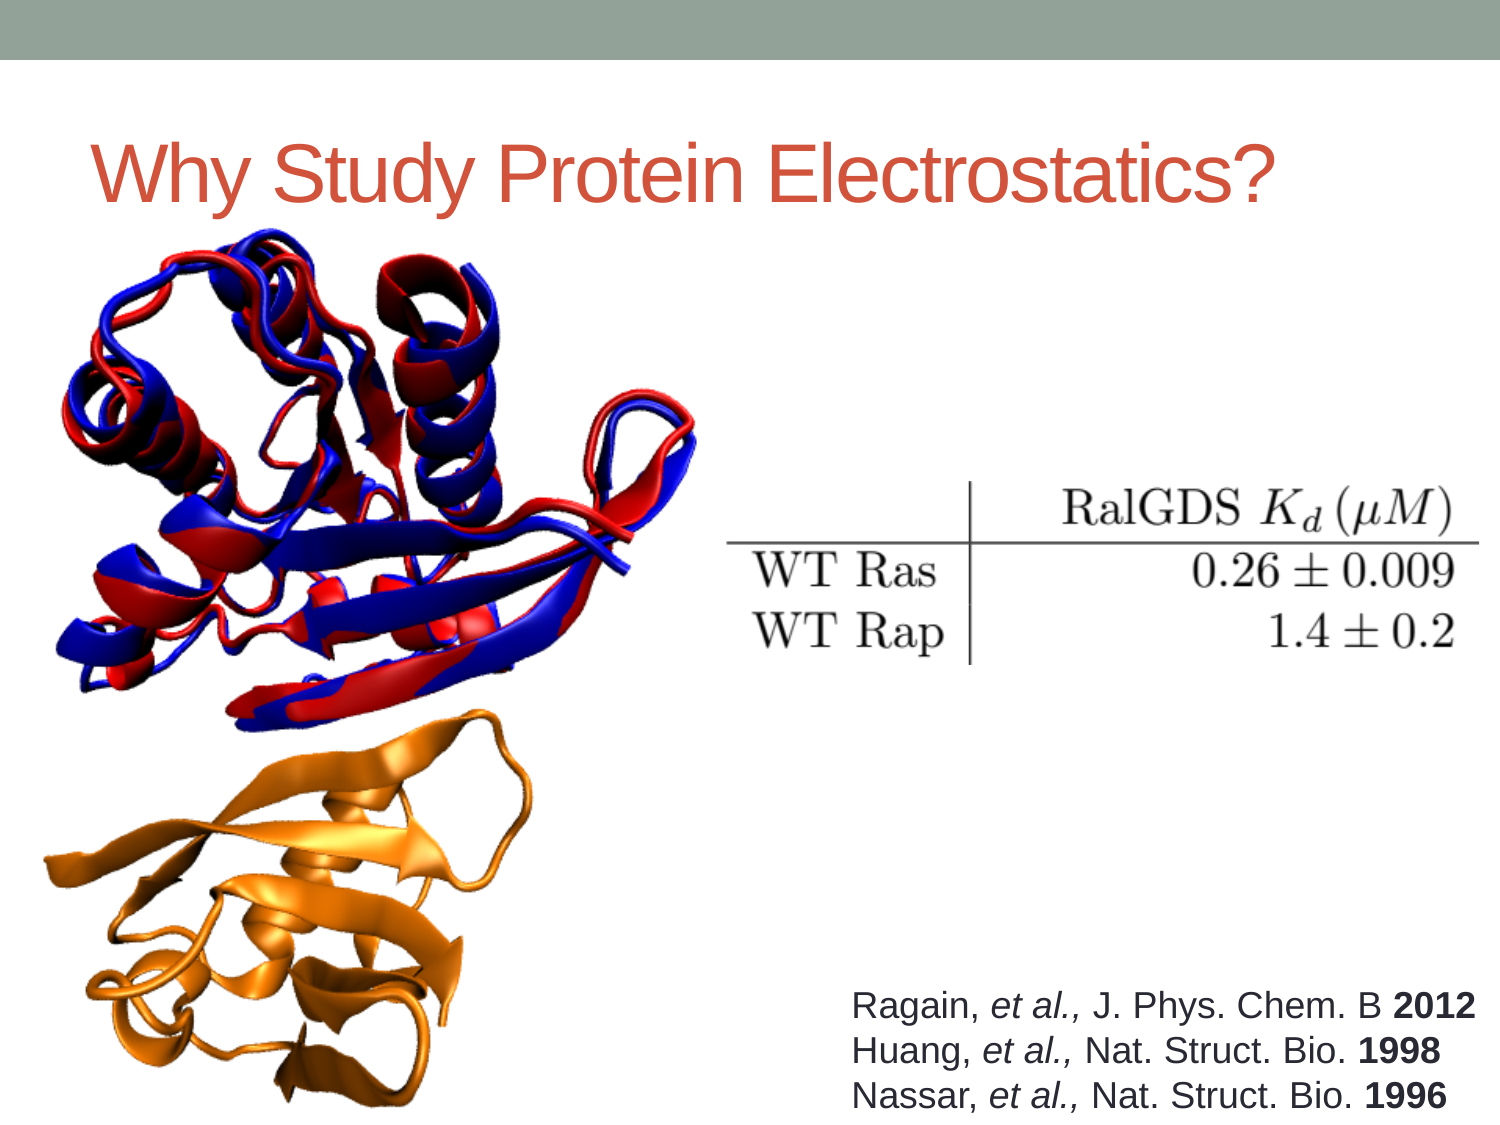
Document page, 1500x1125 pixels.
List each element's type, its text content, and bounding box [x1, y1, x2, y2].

title Why Study Protein Electrostatics? [75, 87, 1425, 250]
picture [3, 224, 1480, 1125]
text_box Ragain, et al., J. Phys. Chem. B 2012 Huang, et al., Nat. Struct. Bio. 1998 Nassar, et al., Nat. Struct. Bio. 1996 [836, 973, 1492, 1124]
